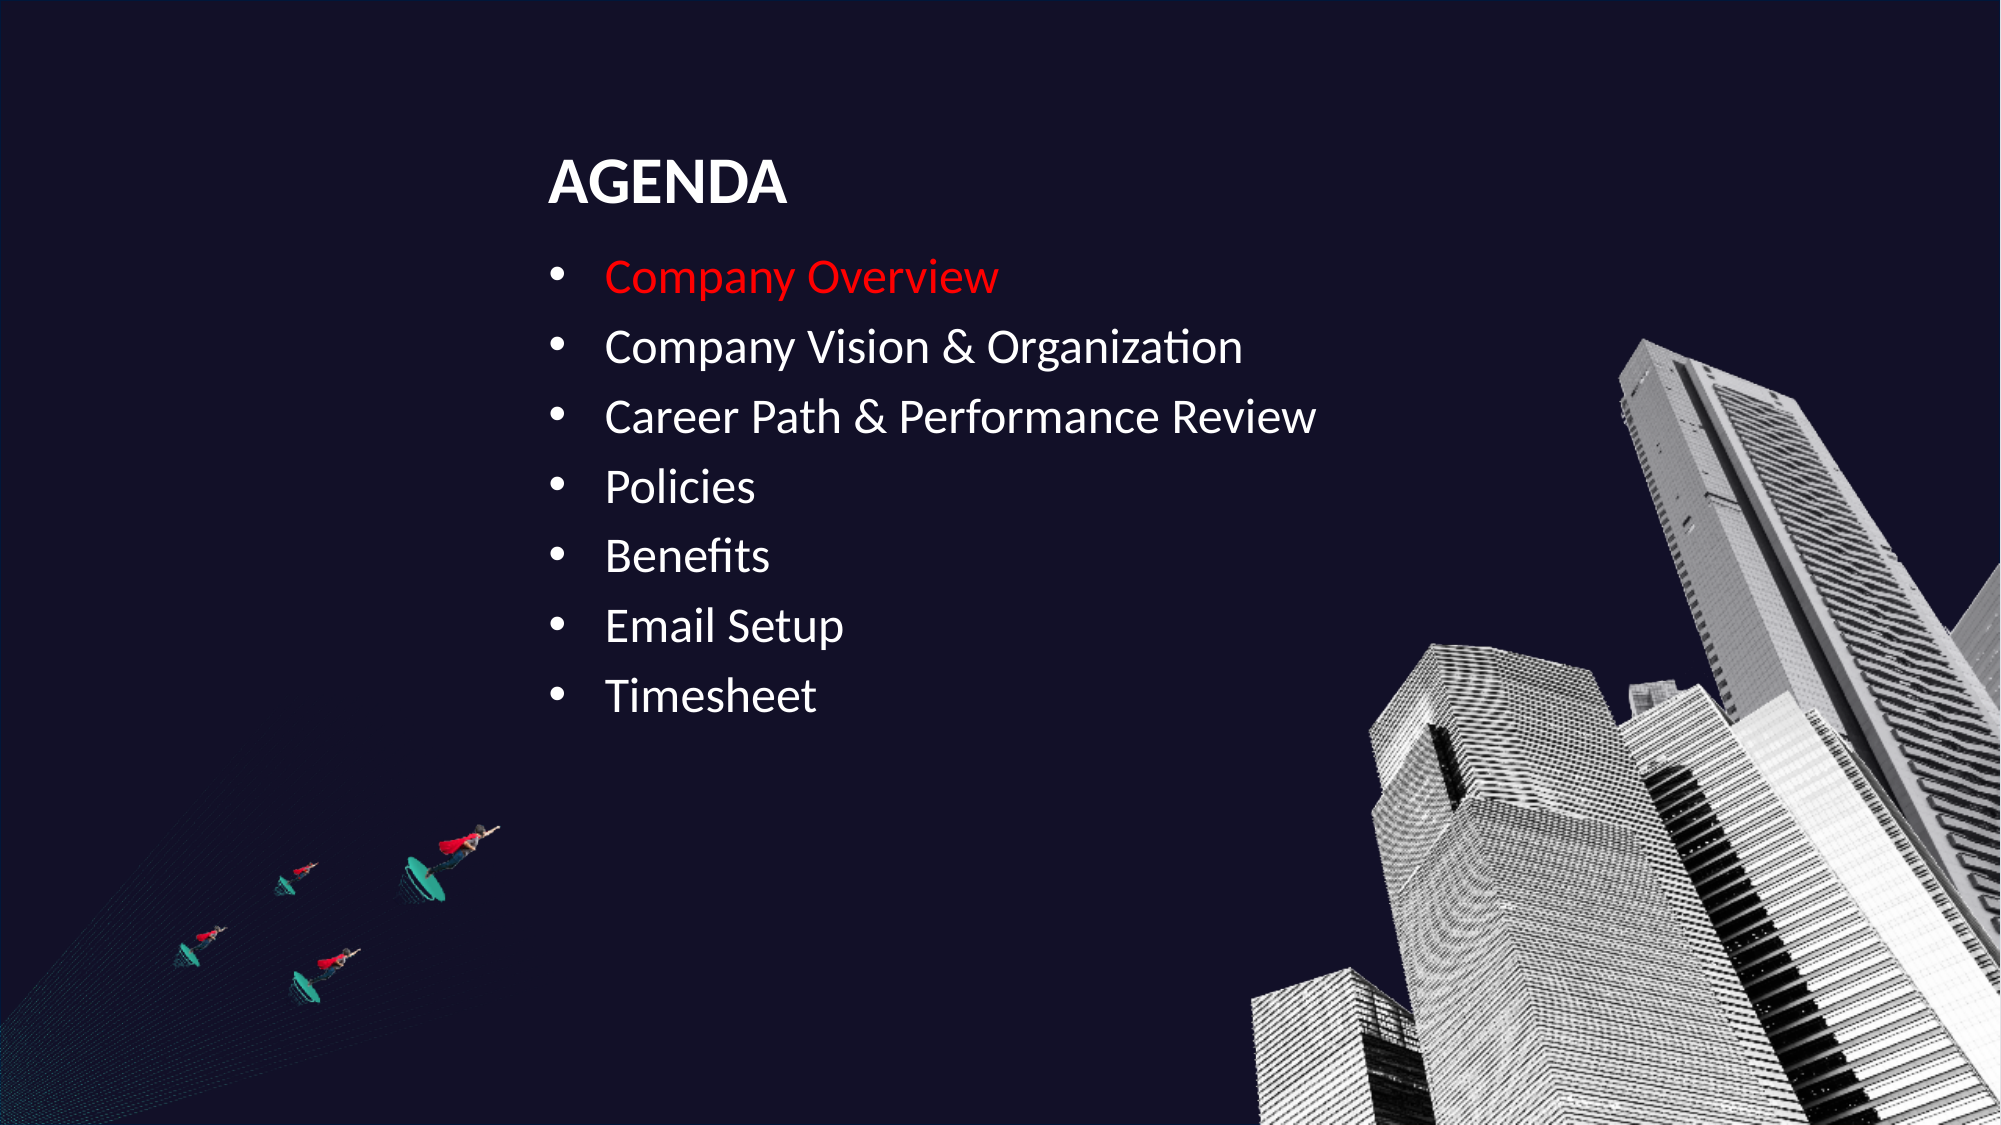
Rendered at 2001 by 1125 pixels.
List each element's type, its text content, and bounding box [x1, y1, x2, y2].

picture [1187, 276, 2000, 1125]
list Company Overview Company Vision & Organization Career Path & Performance Review Policies Benefits Email Setup Timesheet [524, 228, 1615, 807]
picture [0, 668, 610, 1125]
title AGENDA [524, 130, 1288, 228]
